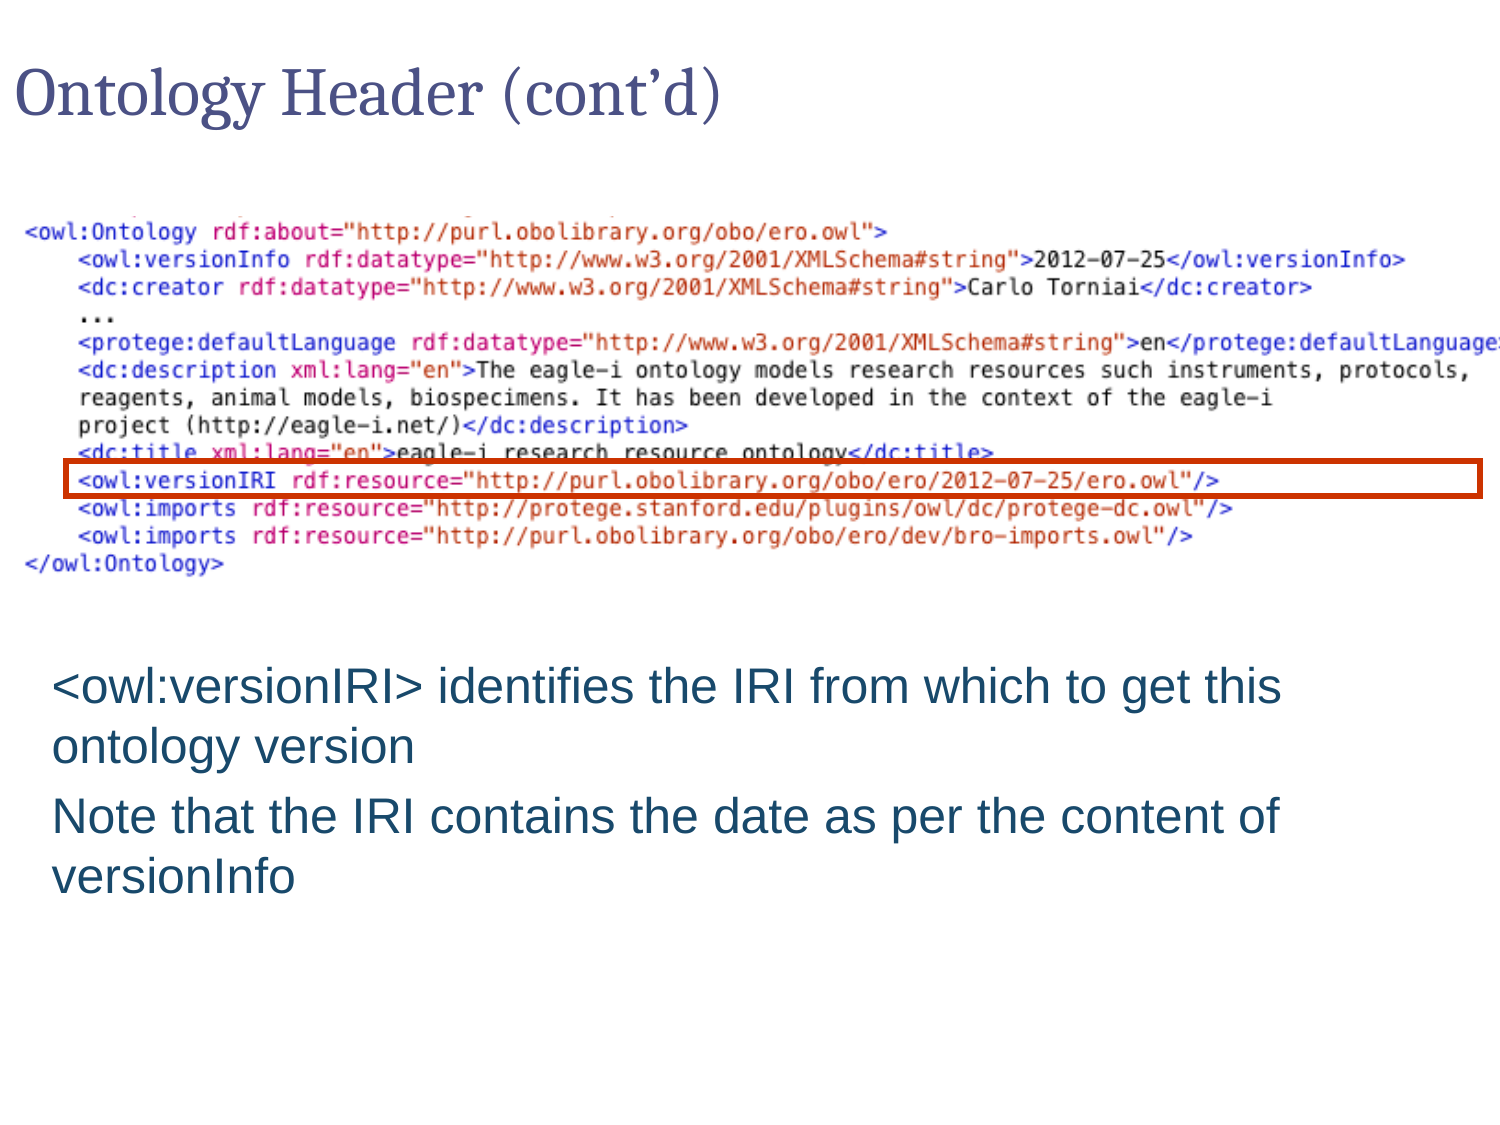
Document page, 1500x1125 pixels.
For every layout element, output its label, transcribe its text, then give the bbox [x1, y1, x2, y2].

text_box <owl:versionIRI> identifies the IRI from which to get this ontology version Note that the IRI contains the date as per the content of versionInfo [36, 646, 1472, 947]
picture [0, 216, 1500, 590]
title Ontology Header (cont’d) [0, 0, 1427, 188]
